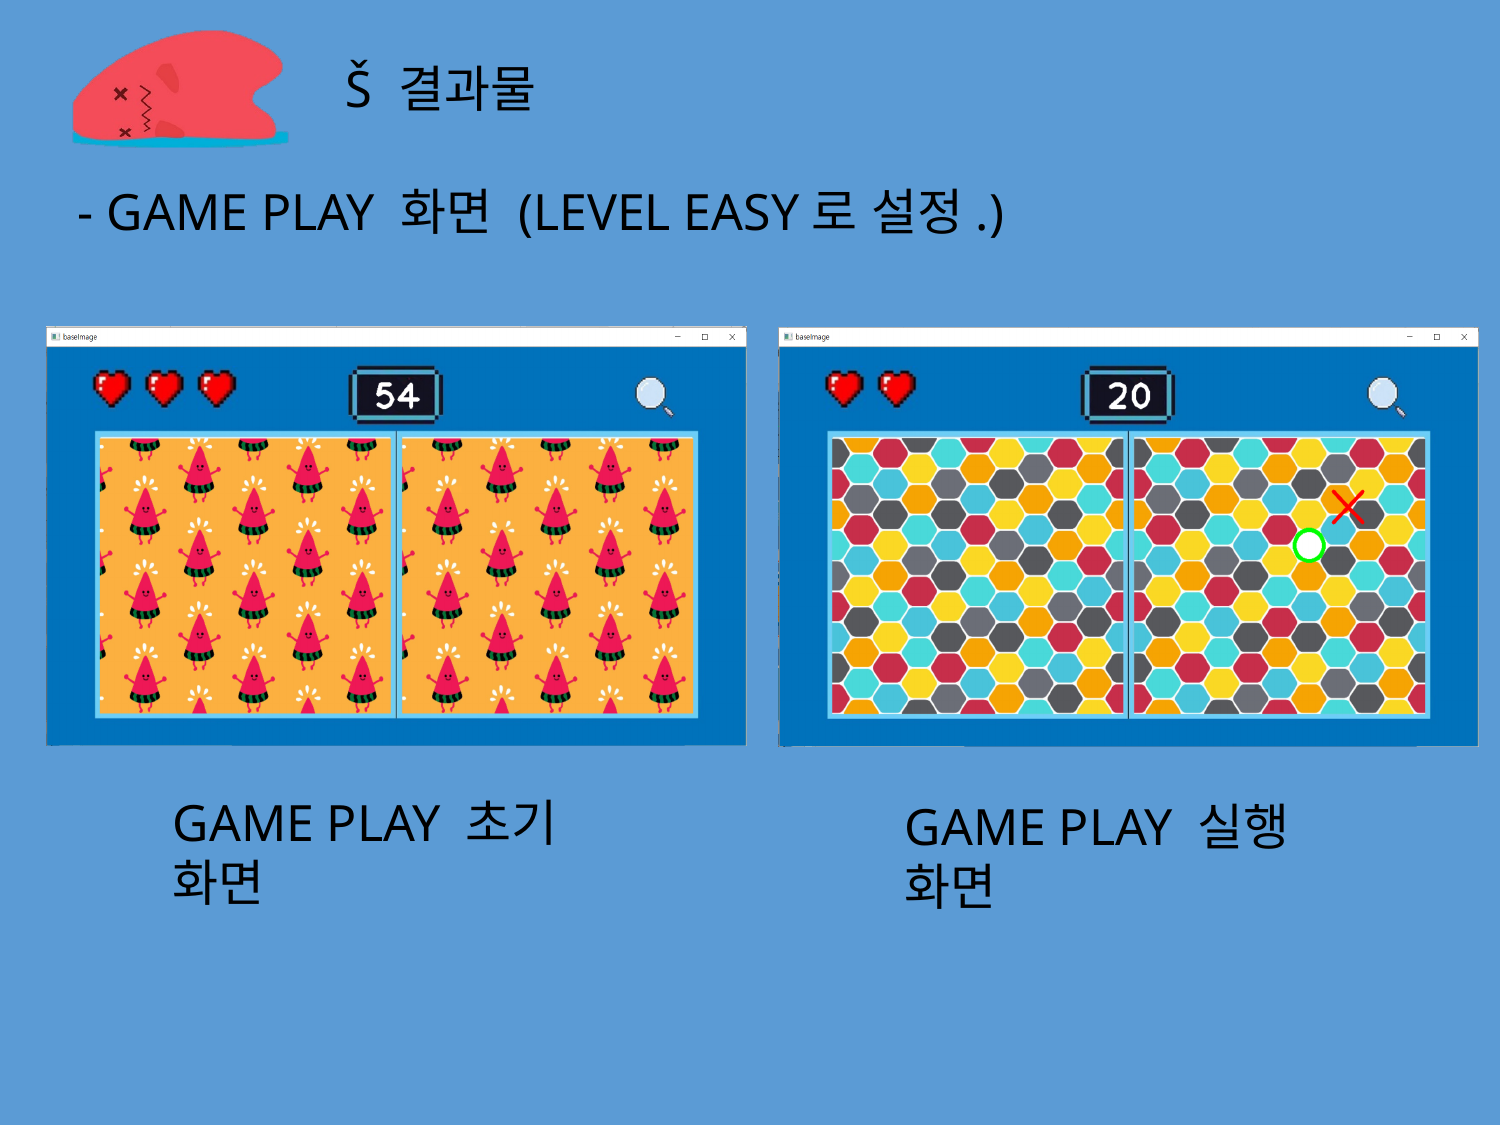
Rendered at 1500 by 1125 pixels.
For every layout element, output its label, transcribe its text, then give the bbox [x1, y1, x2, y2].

text_box - GAME PLAY 화면 (LEVEL EASY로 설정.) [63, 173, 1454, 249]
text_box GAME PLAY 실행 화면 [889, 787, 1368, 923]
picture [46, 326, 747, 746]
picture [46, 8, 315, 189]
picture [778, 327, 1479, 747]
text_box Š 결과물 [328, 49, 552, 125]
text_box GAME PLAY 초기 화면 [157, 784, 636, 920]
